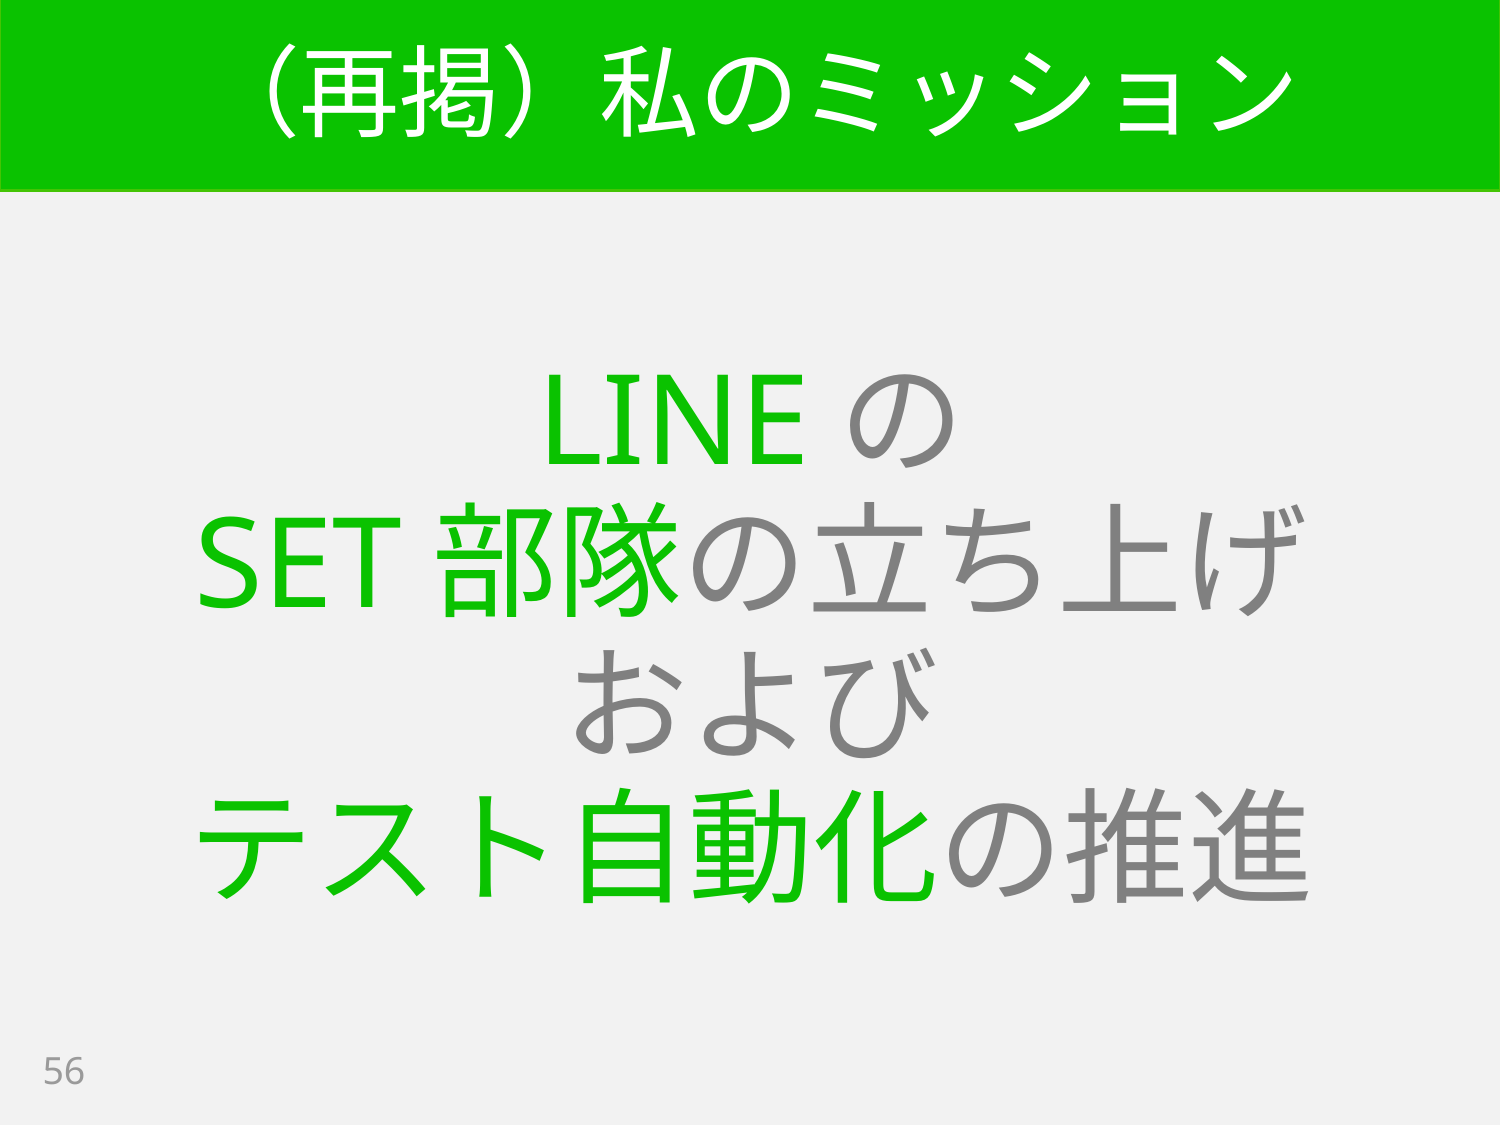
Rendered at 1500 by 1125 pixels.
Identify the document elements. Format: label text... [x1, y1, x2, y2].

list LINEの SET部隊の立ち上げ および テスト自動化の推進 [103, 277, 1397, 1000]
title （再掲）私のミッション [0, 53, 1500, 140]
slide_number 56 [27, 1042, 146, 1102]
